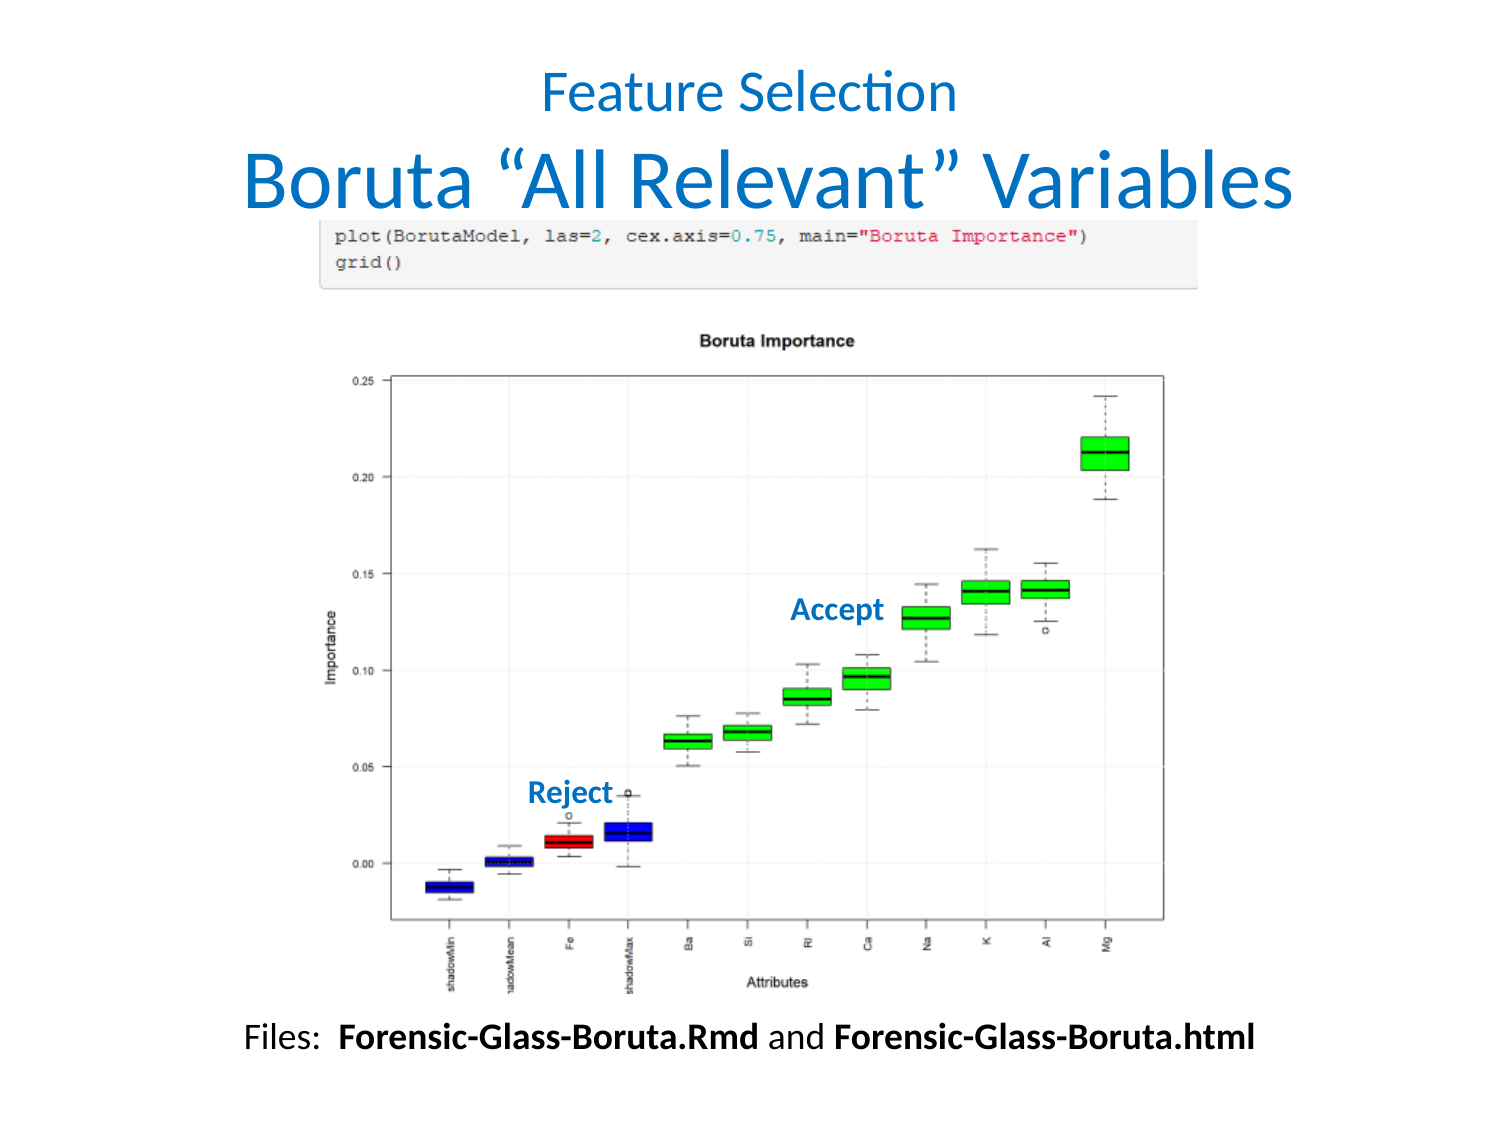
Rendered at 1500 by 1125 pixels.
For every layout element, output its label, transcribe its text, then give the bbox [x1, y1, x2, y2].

text_box Files: Forensic-Glass-Boruta.Rmd and Forensic-Glass-Boruta.html [74, 1004, 1425, 1065]
title Feature Selection Boruta “All Relevant” Variables [75, 45, 1425, 233]
picture [302, 220, 1198, 995]
